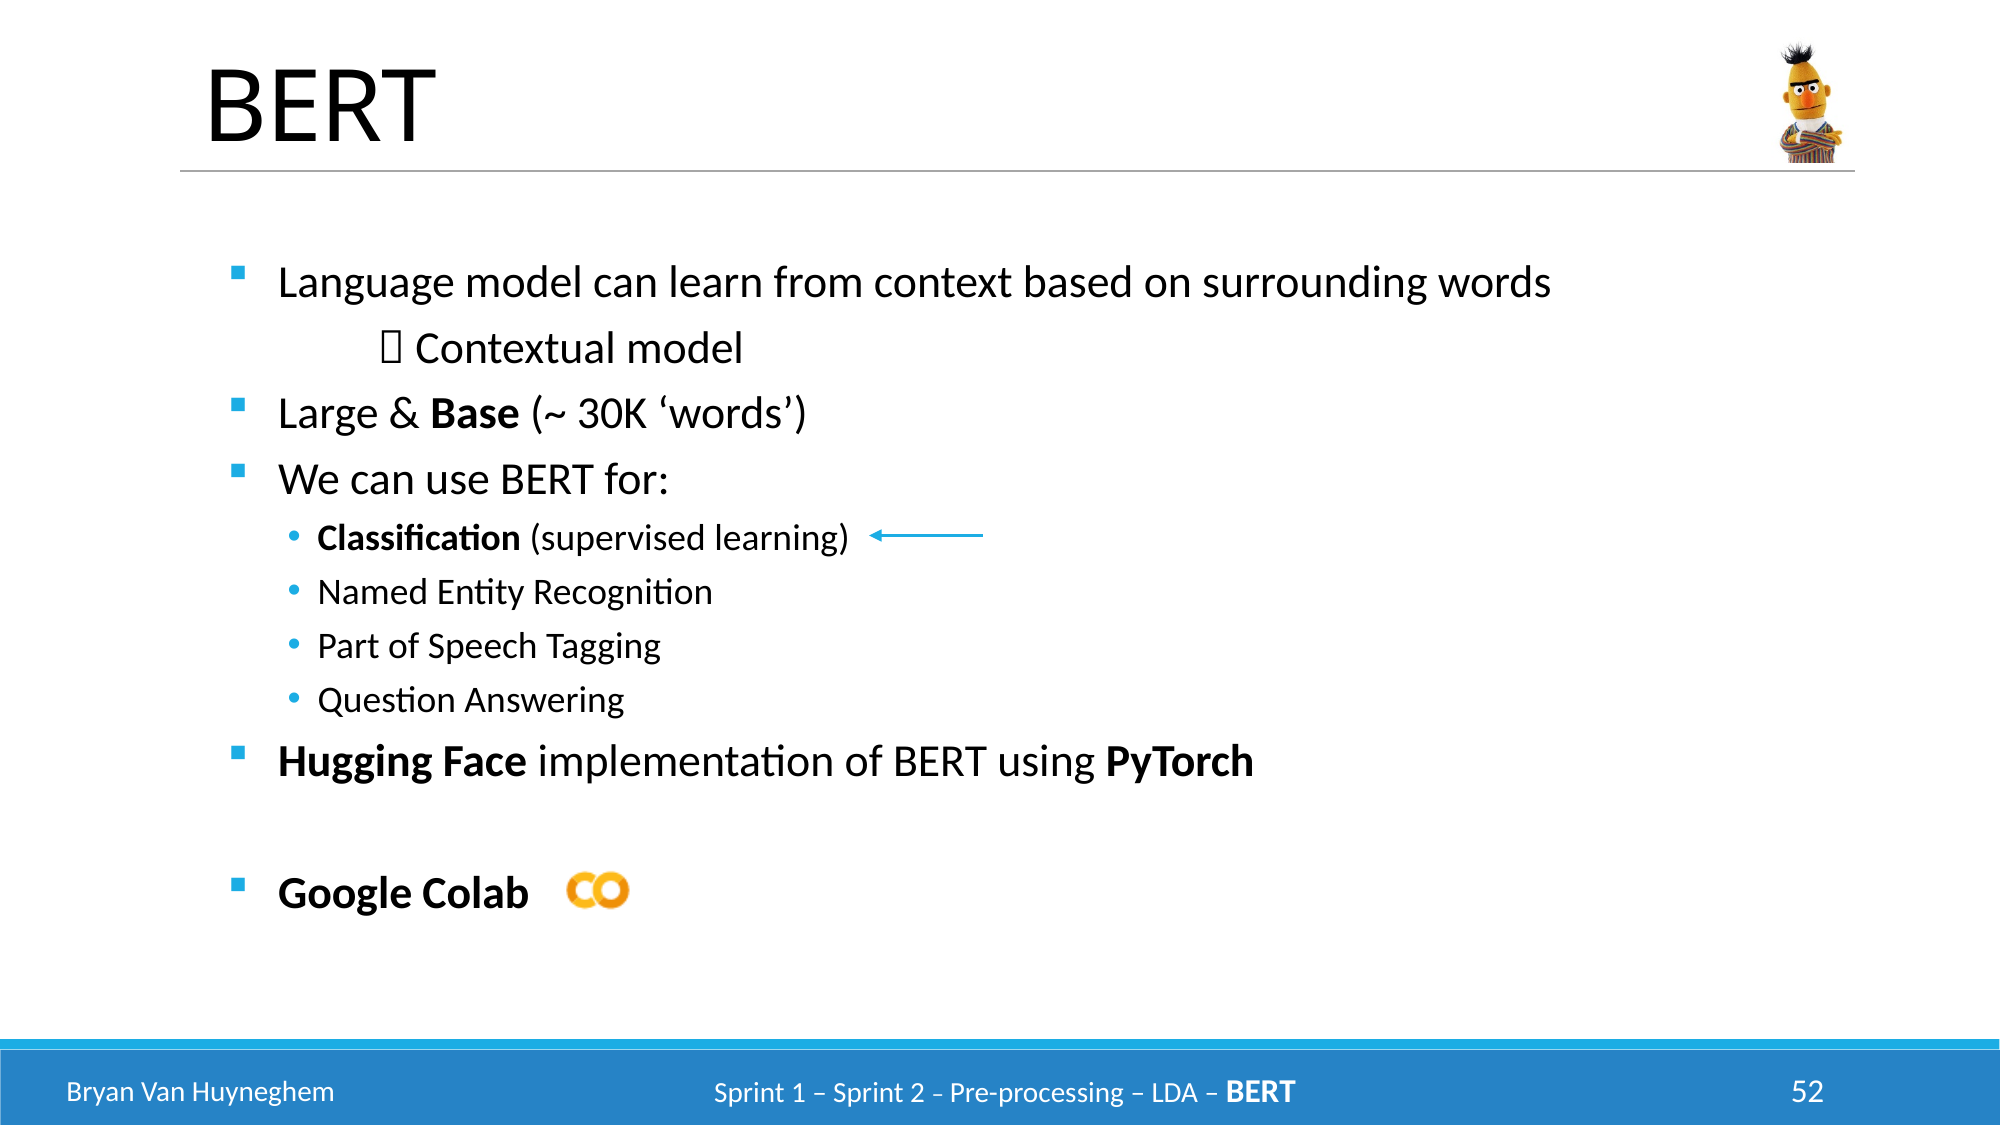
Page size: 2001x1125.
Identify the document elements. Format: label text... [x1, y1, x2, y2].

text_box Language model can learn from context based on surrounding words  Contextual model Large & Base (~ 30K ‘words’) We can use BERT for: Classification (supervised learning) Named Entity Recognition Part of Speech Tagging Question Answering Hugging Face implementation of BERT using PyTorch Google Colab [179, 233, 1830, 963]
picture [553, 845, 644, 927]
picture [1760, 36, 1856, 164]
text_box [179, 47, 1759, 170]
slide_number Bryan Van Huyneghem [51, 1059, 359, 1120]
slide_number 52 [1741, 1059, 1840, 1120]
footer Sprint 1 – Sprint 2 – Pre-processing – LDA – BERT [359, 1059, 1651, 1120]
